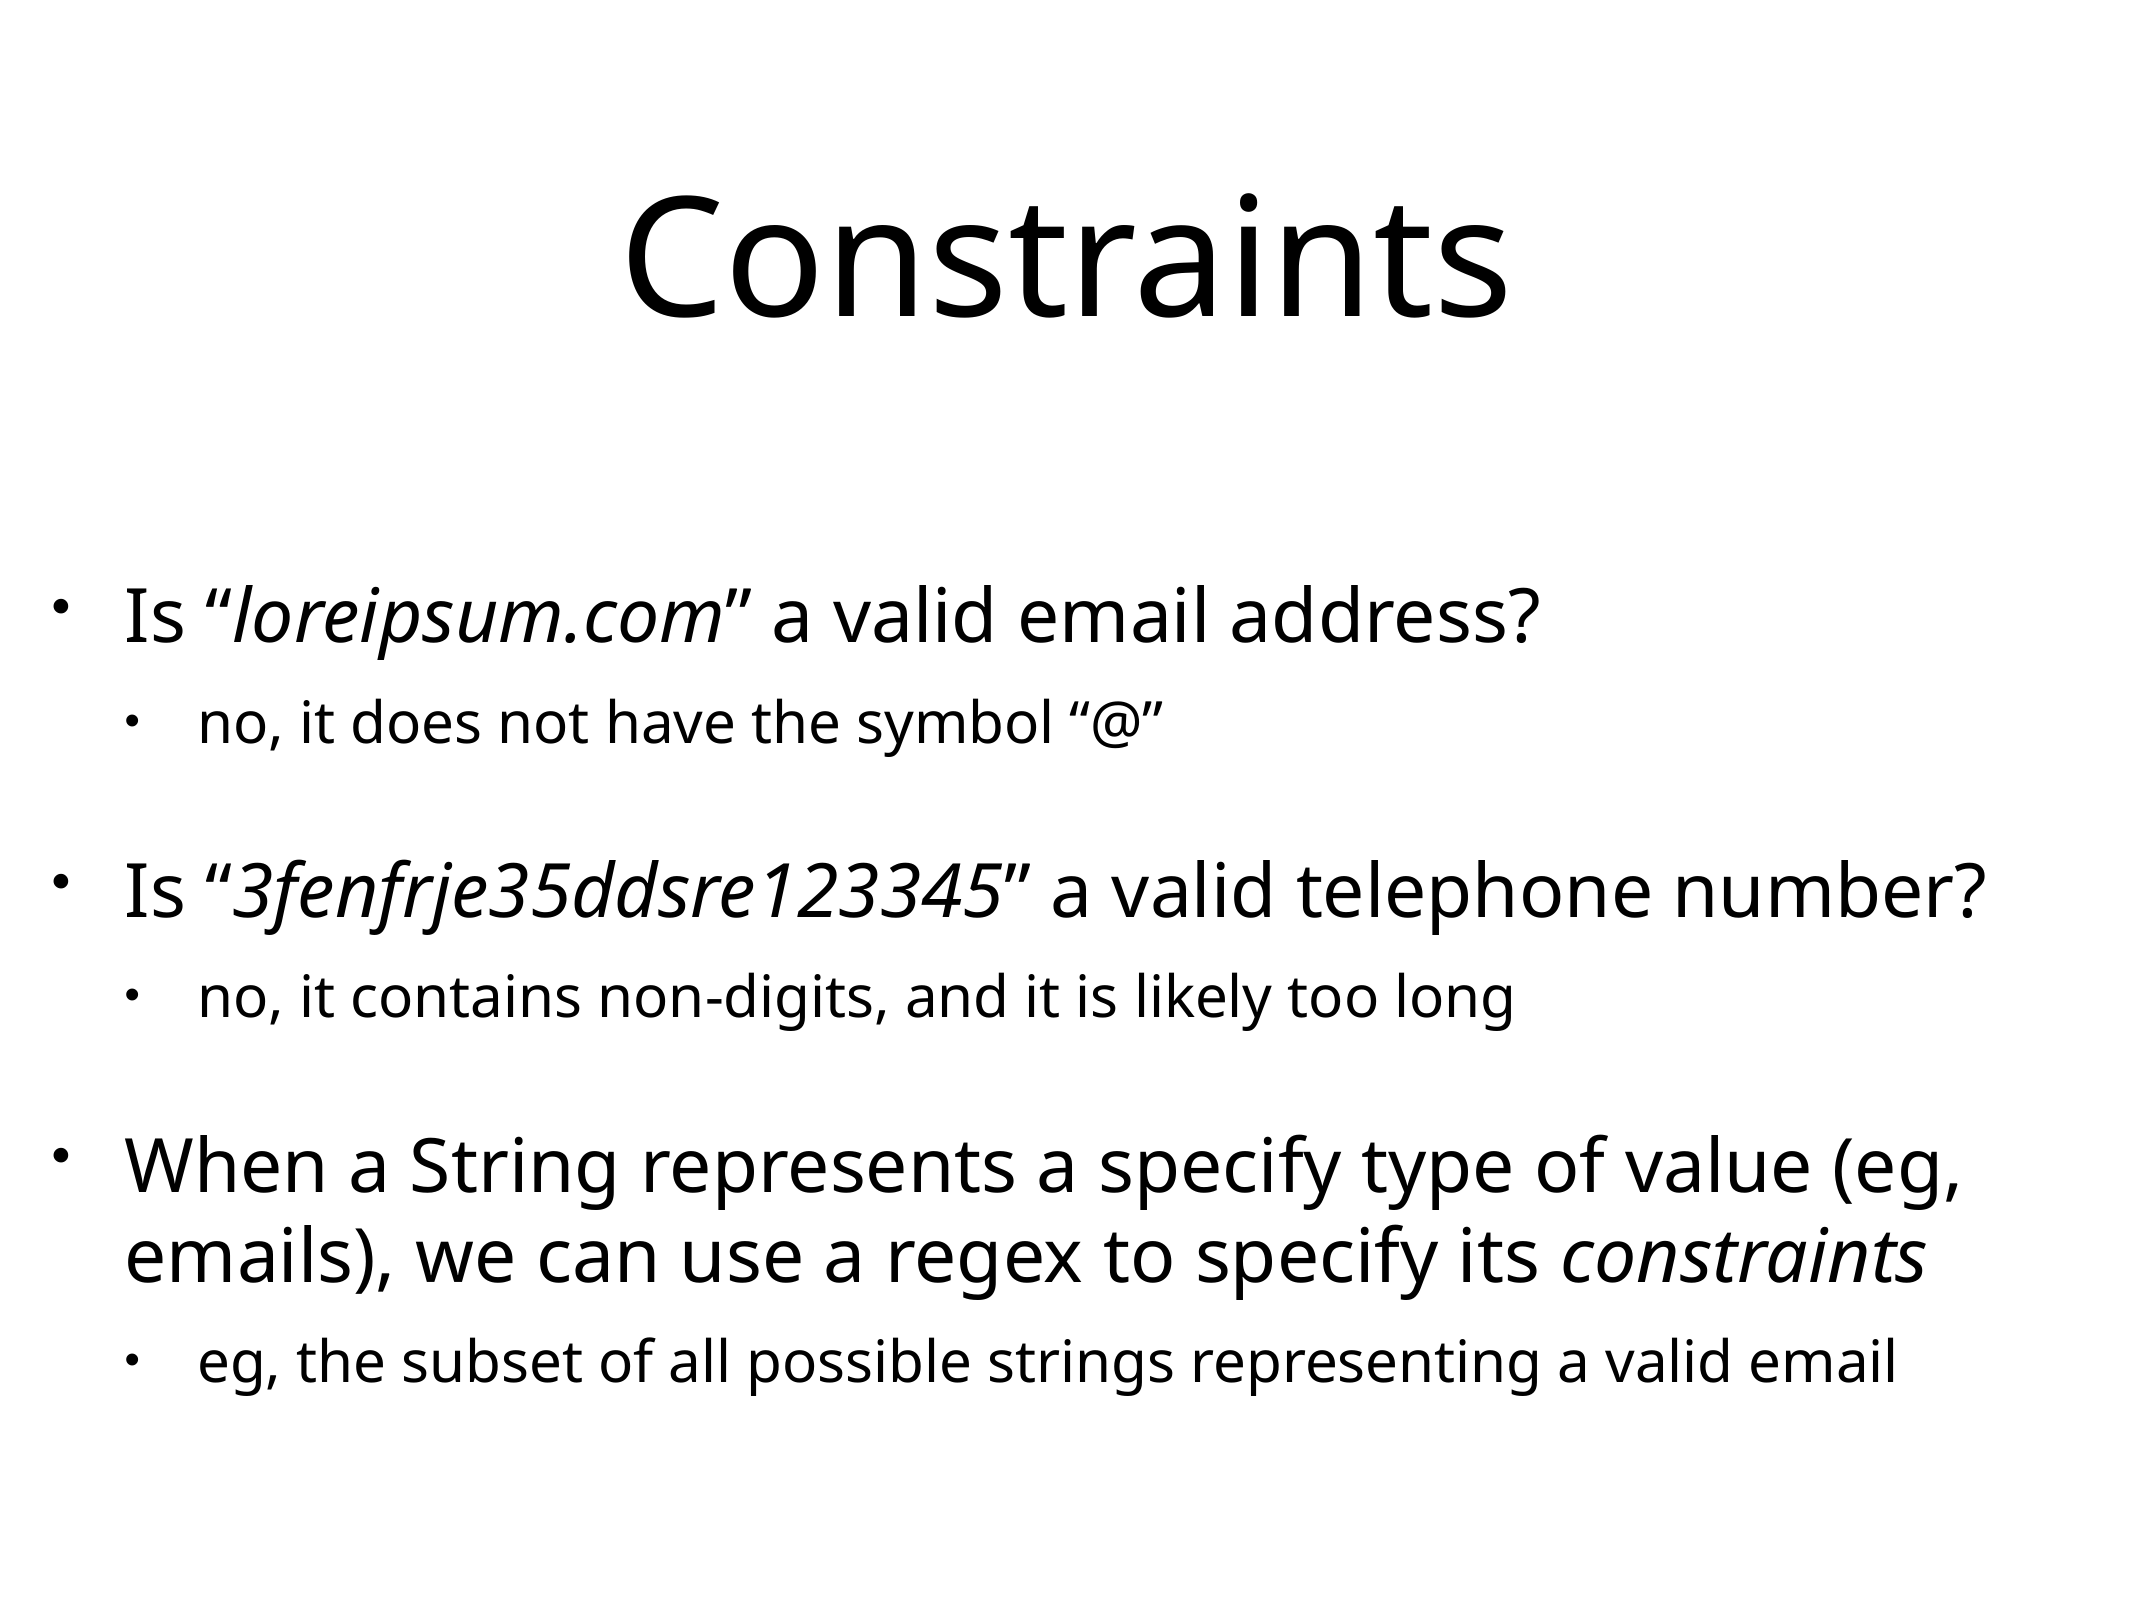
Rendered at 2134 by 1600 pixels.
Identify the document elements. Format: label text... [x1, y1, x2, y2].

title Constraints [155, 72, 1978, 426]
list Is “loreipsum.com” a valid email address? no, it does not have the symbol “@” Is “3fenfrje35ddsre123345” a valid telephone number? no, it contains non-digits, and it is likely too long When a String represents a specify type of value (eg, emails), we can use a regex to specify its constraints eg, the subset of all possible strings representing a valid email [42, 426, 2091, 1536]
